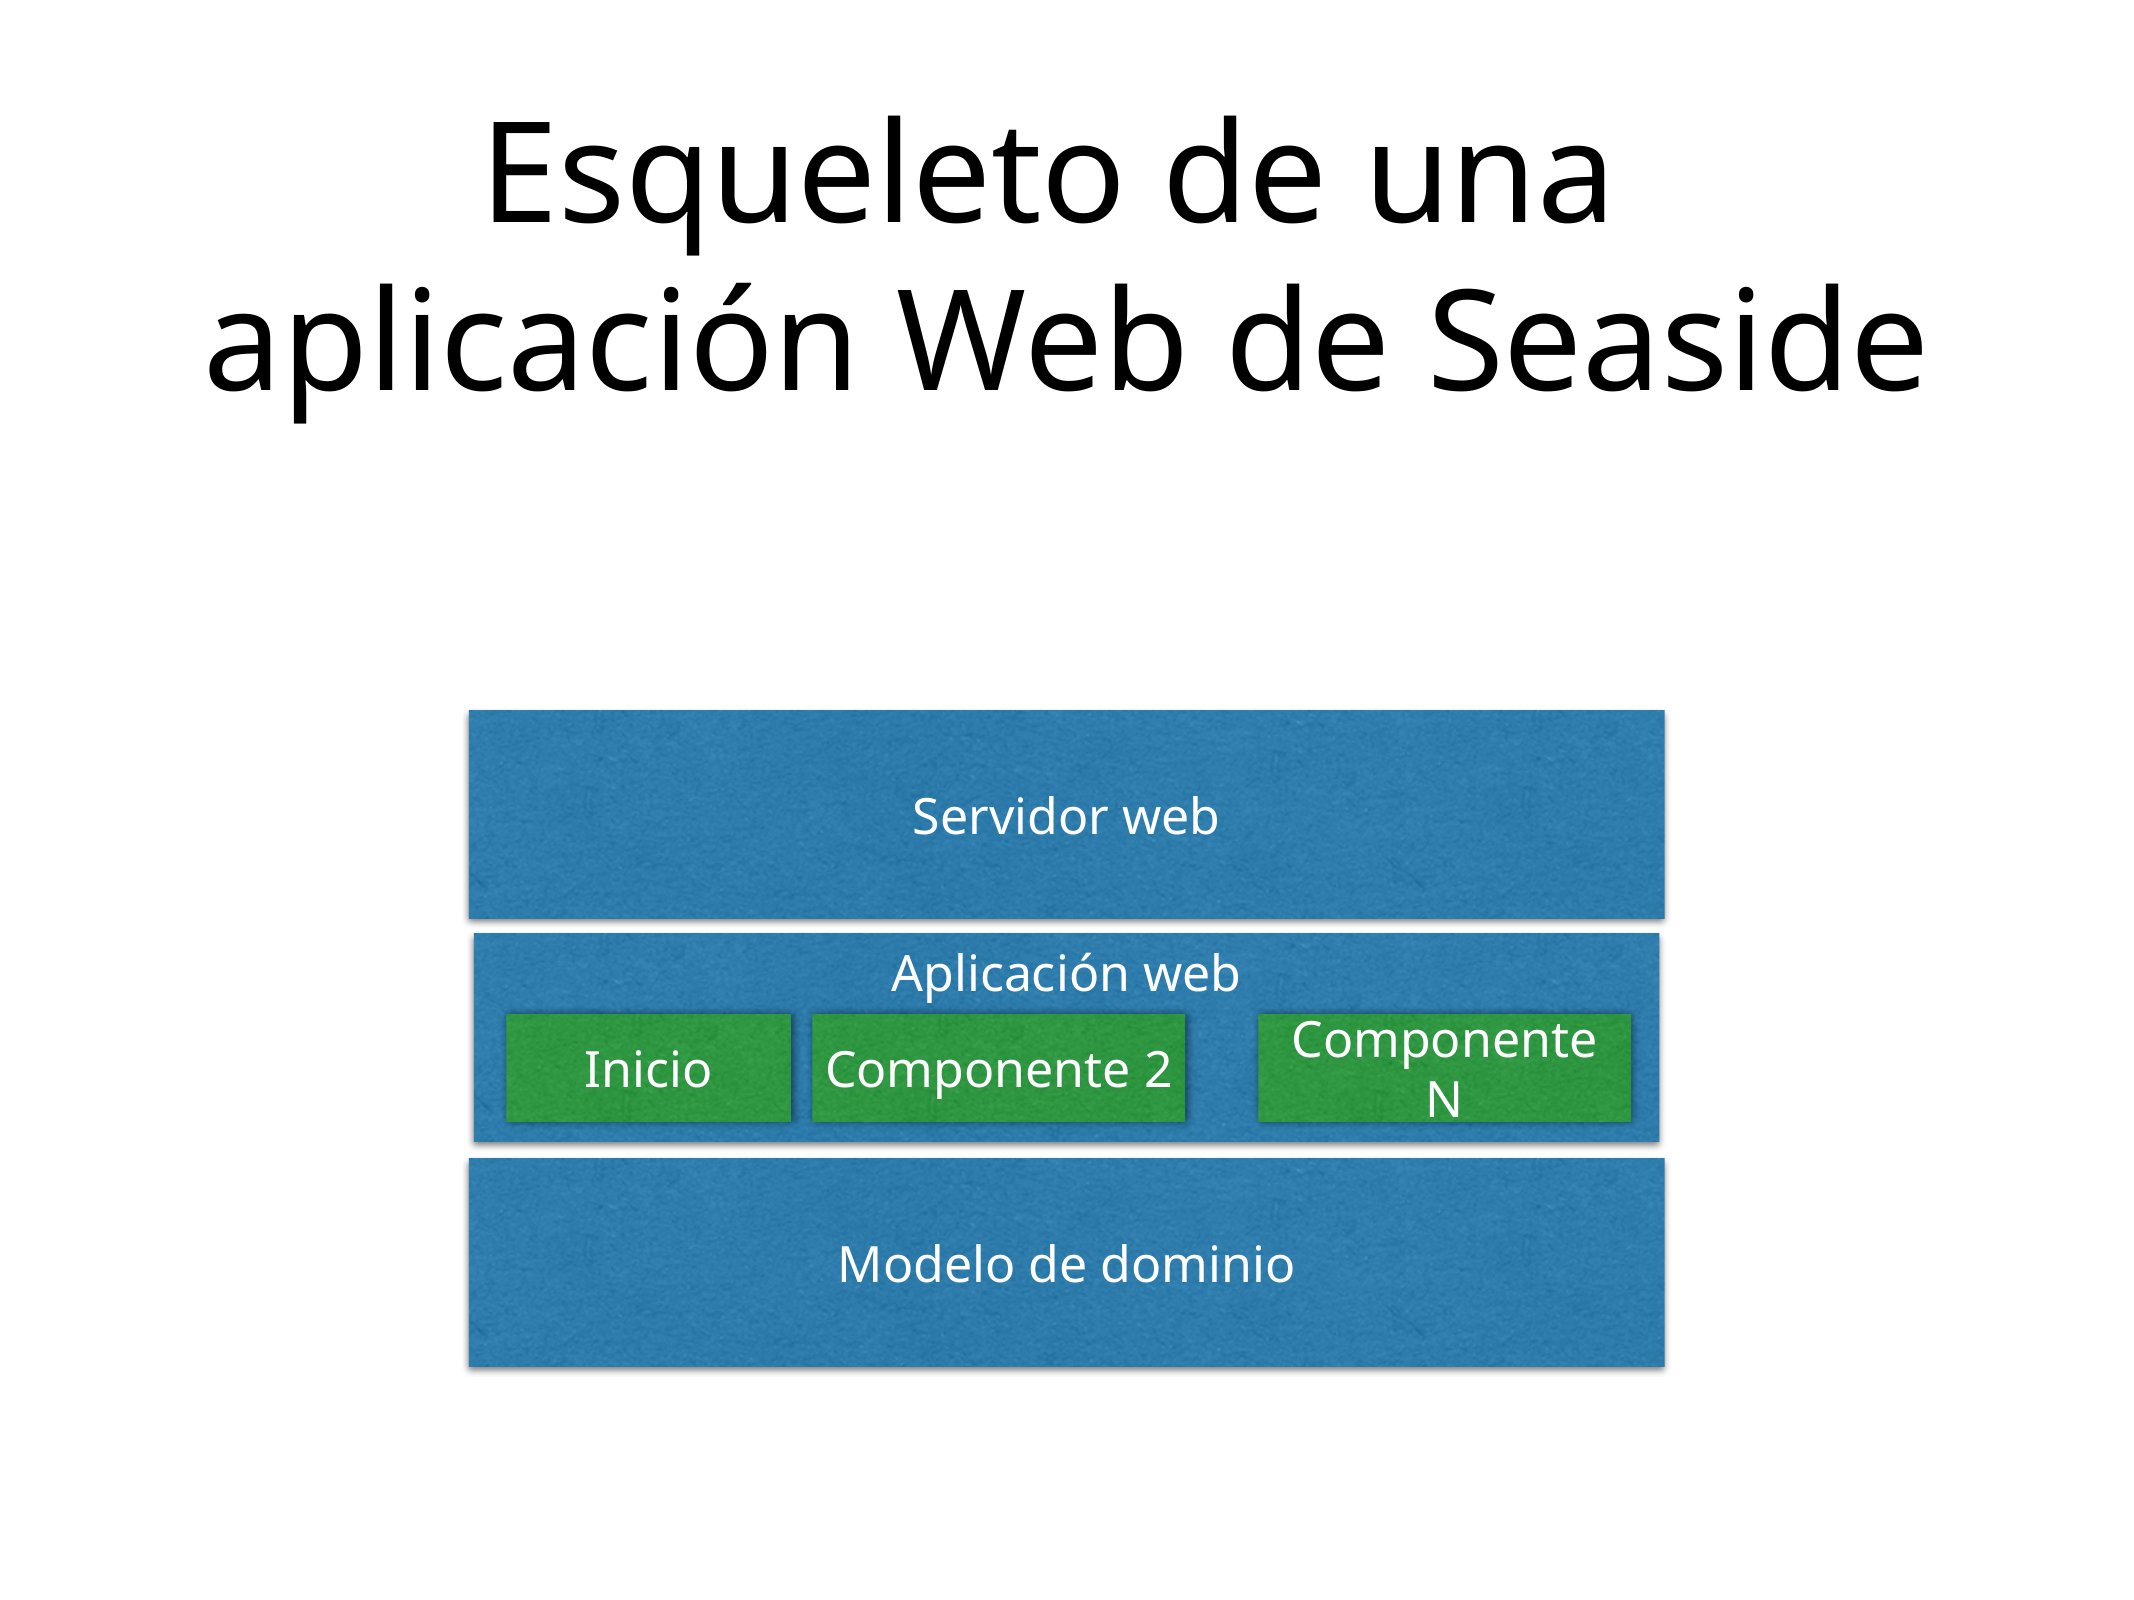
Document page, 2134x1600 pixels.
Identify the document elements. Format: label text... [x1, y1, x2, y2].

text_box Componente 2 [812, 1014, 1186, 1122]
text_box Modelo de dominio [468, 1158, 1665, 1367]
text_box Inicio [506, 1014, 791, 1122]
title Esqueleto de una aplicación Web de Seaside [155, 72, 1978, 428]
text_box Componente N [1258, 1014, 1632, 1122]
text_box Servidor web [468, 710, 1665, 919]
text_box Aplicación web [473, 933, 1660, 1142]
